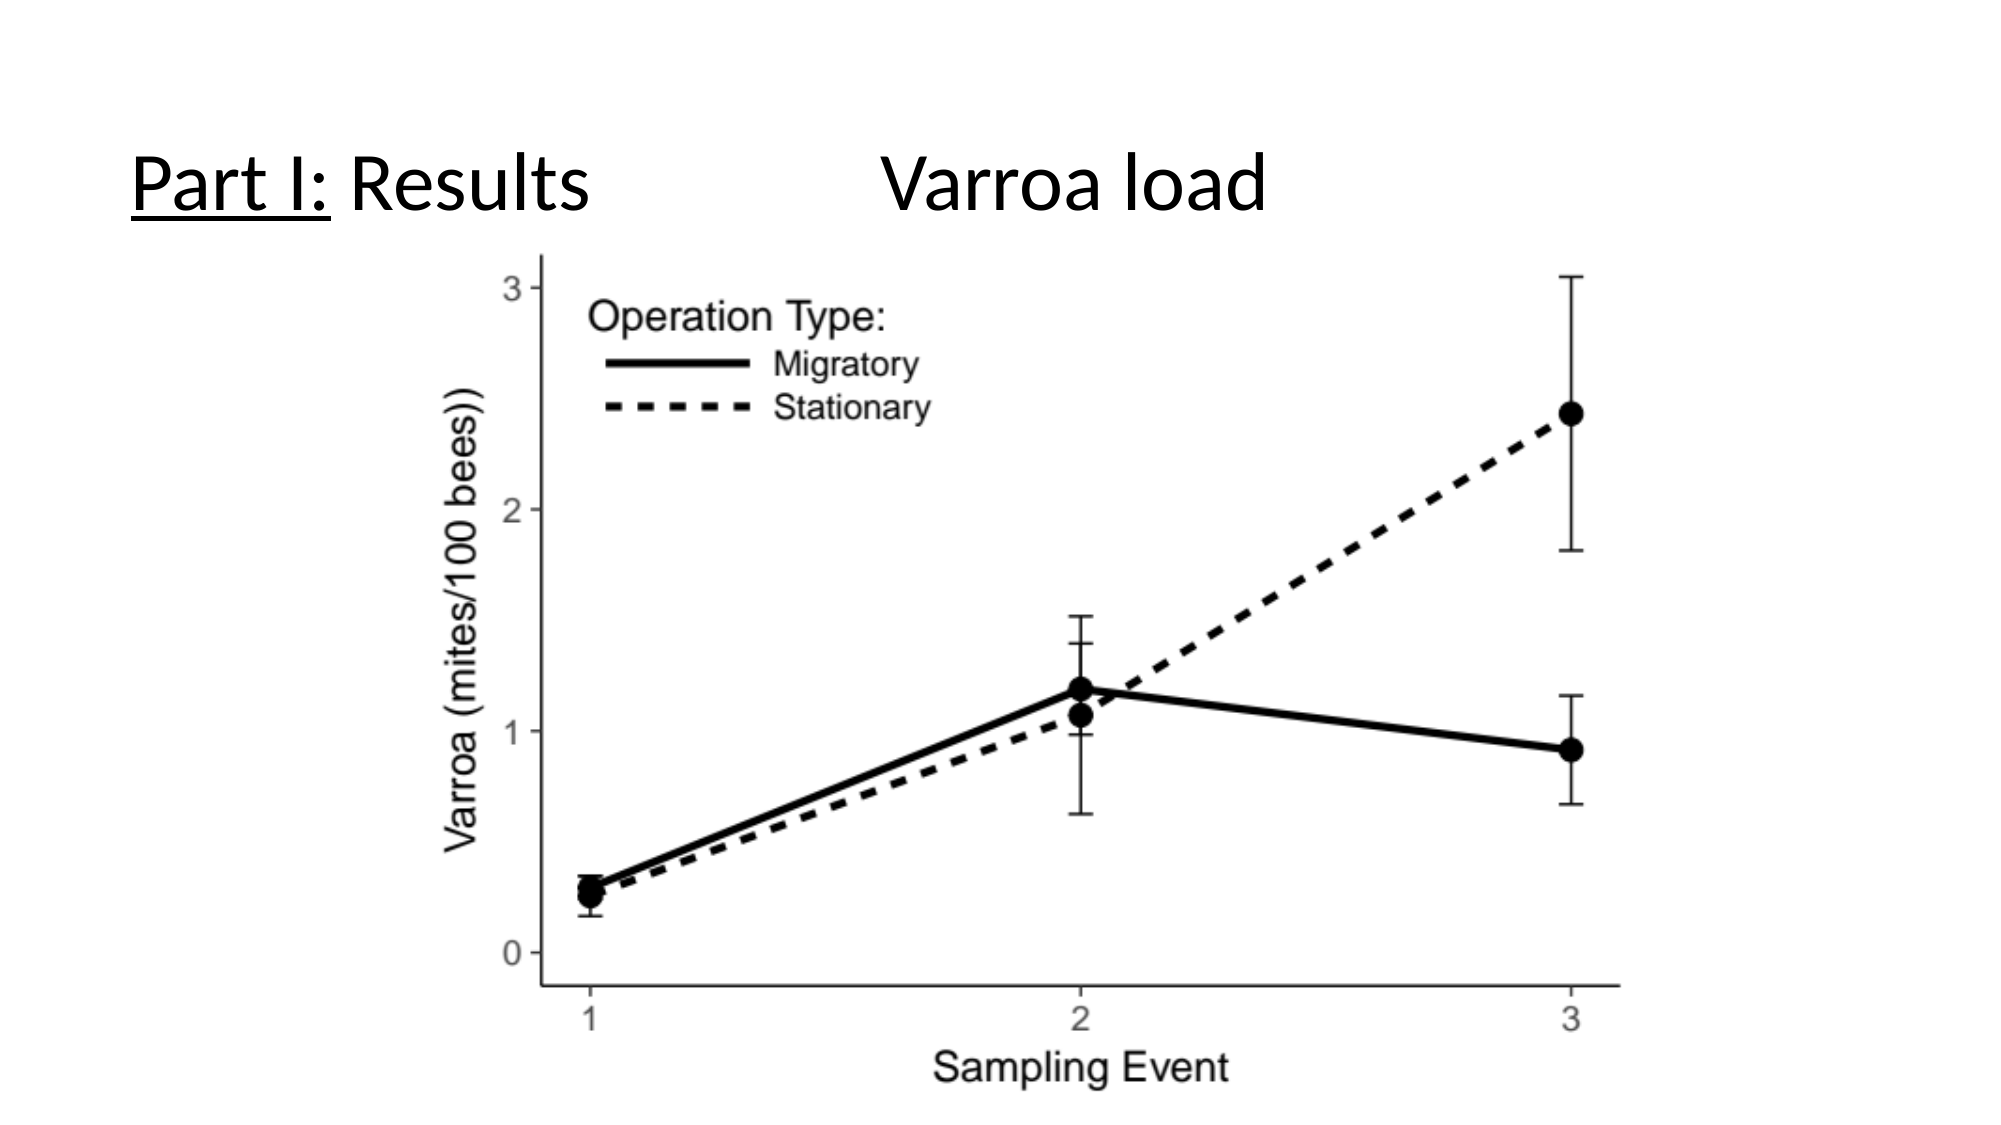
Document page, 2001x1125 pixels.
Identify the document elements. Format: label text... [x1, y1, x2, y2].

text_box Part I: Results Varroa load [115, 119, 1698, 235]
picture [424, 236, 1637, 1107]
